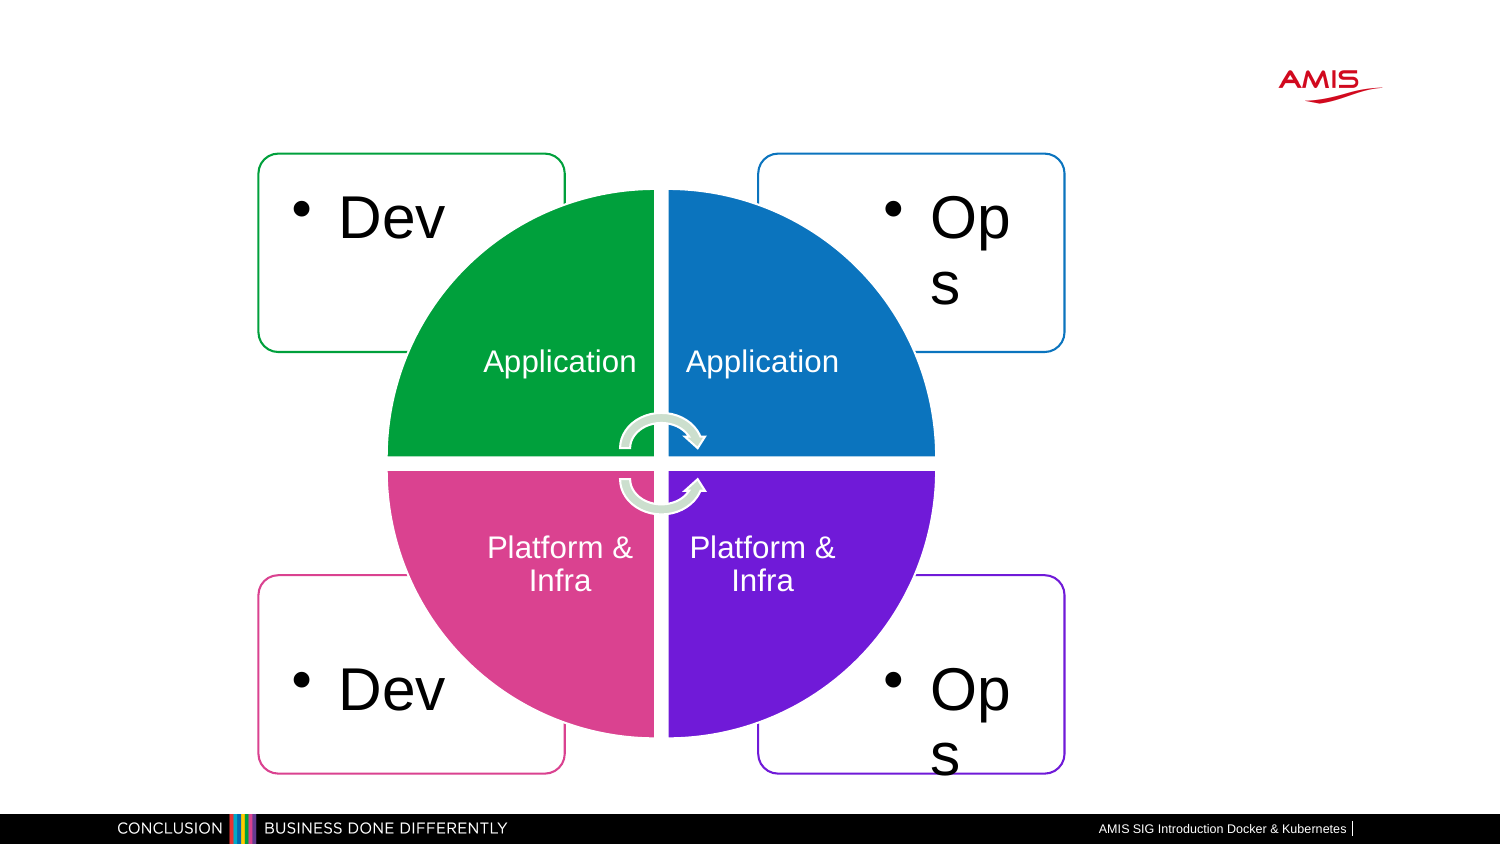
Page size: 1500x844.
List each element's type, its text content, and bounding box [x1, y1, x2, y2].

picture [0, 814, 236, 844]
footer AMIS SIG Introduction Docker & Kubernetes [814, 820, 1347, 839]
picture [239, 814, 1500, 844]
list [118, 153, 1205, 774]
picture [1181, 58, 1388, 106]
